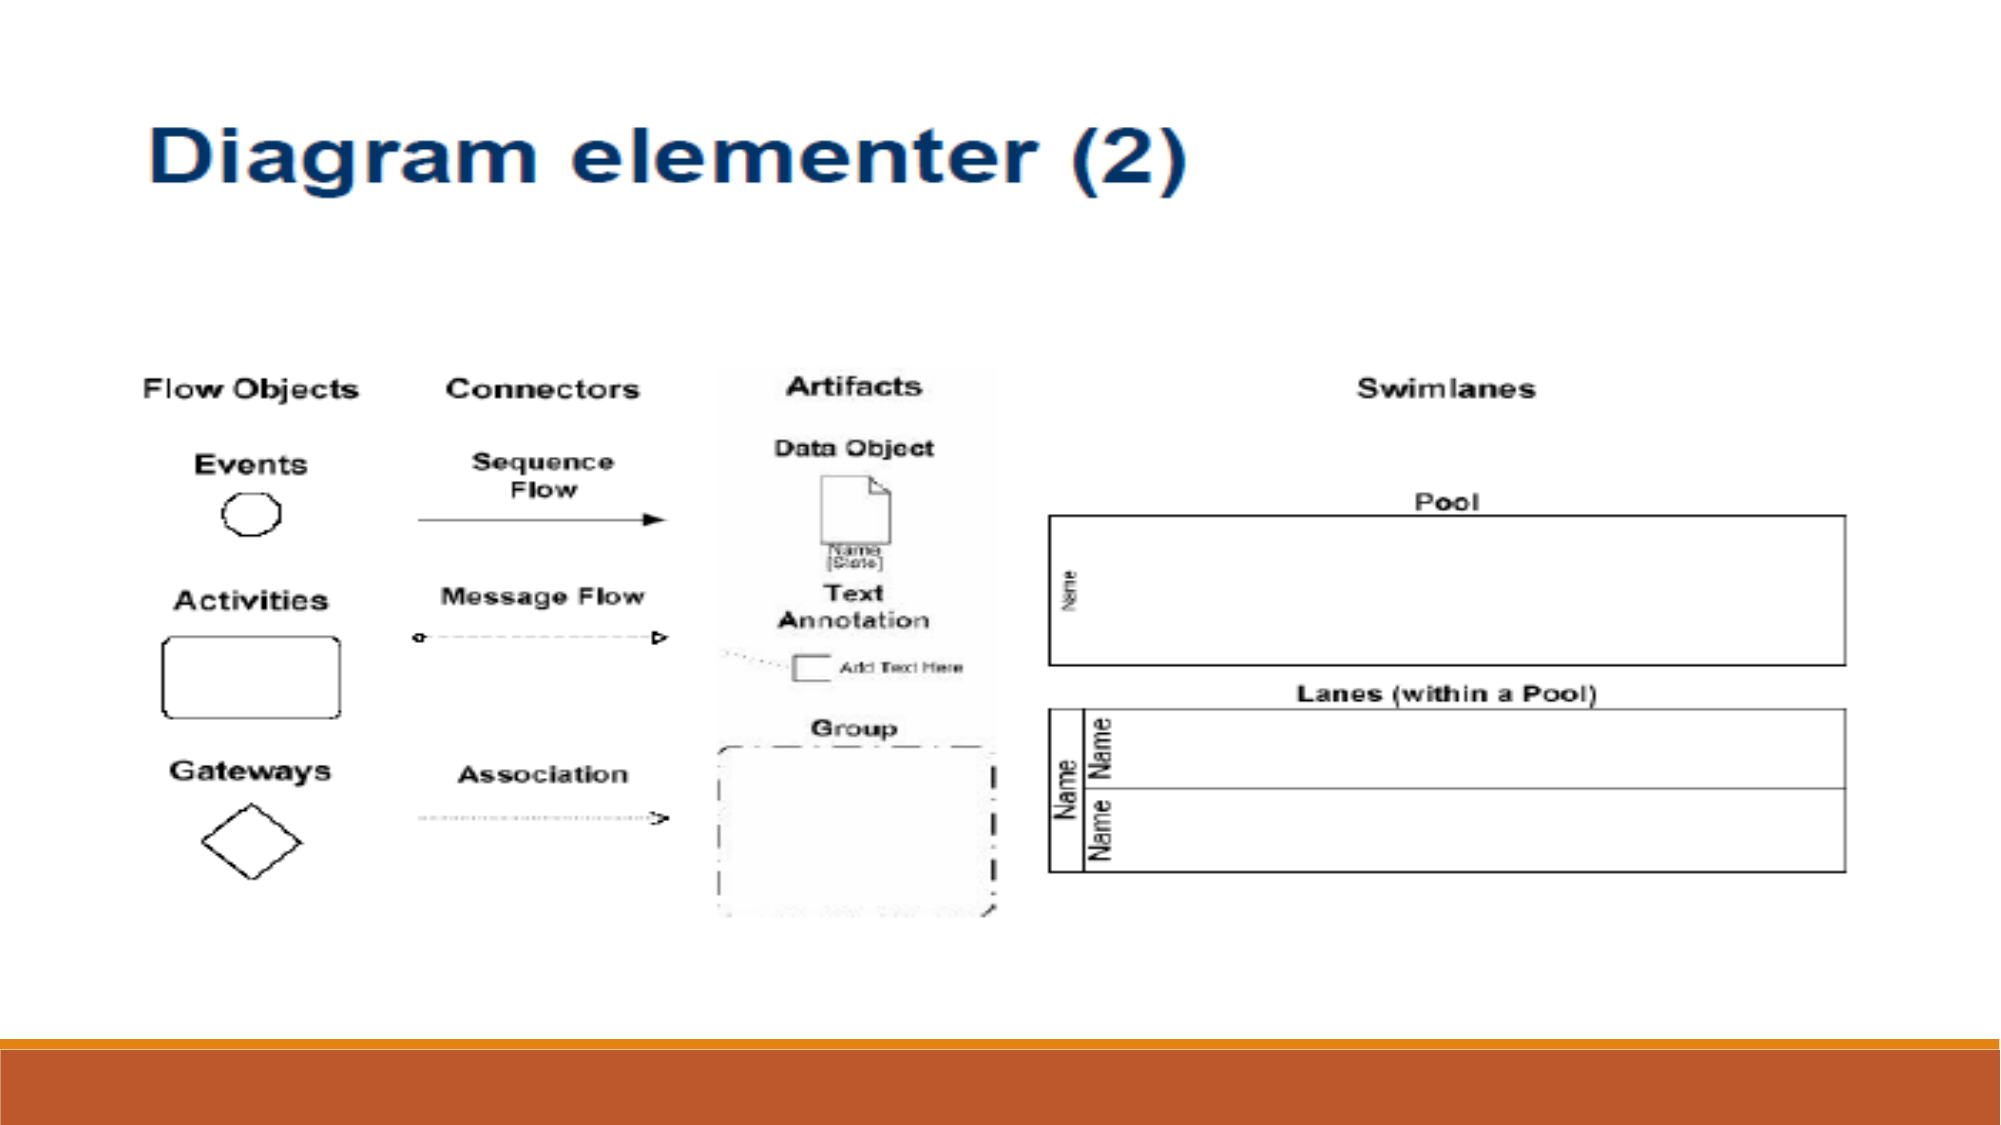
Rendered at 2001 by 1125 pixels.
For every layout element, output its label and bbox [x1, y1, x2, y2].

picture [93, 71, 1931, 940]
